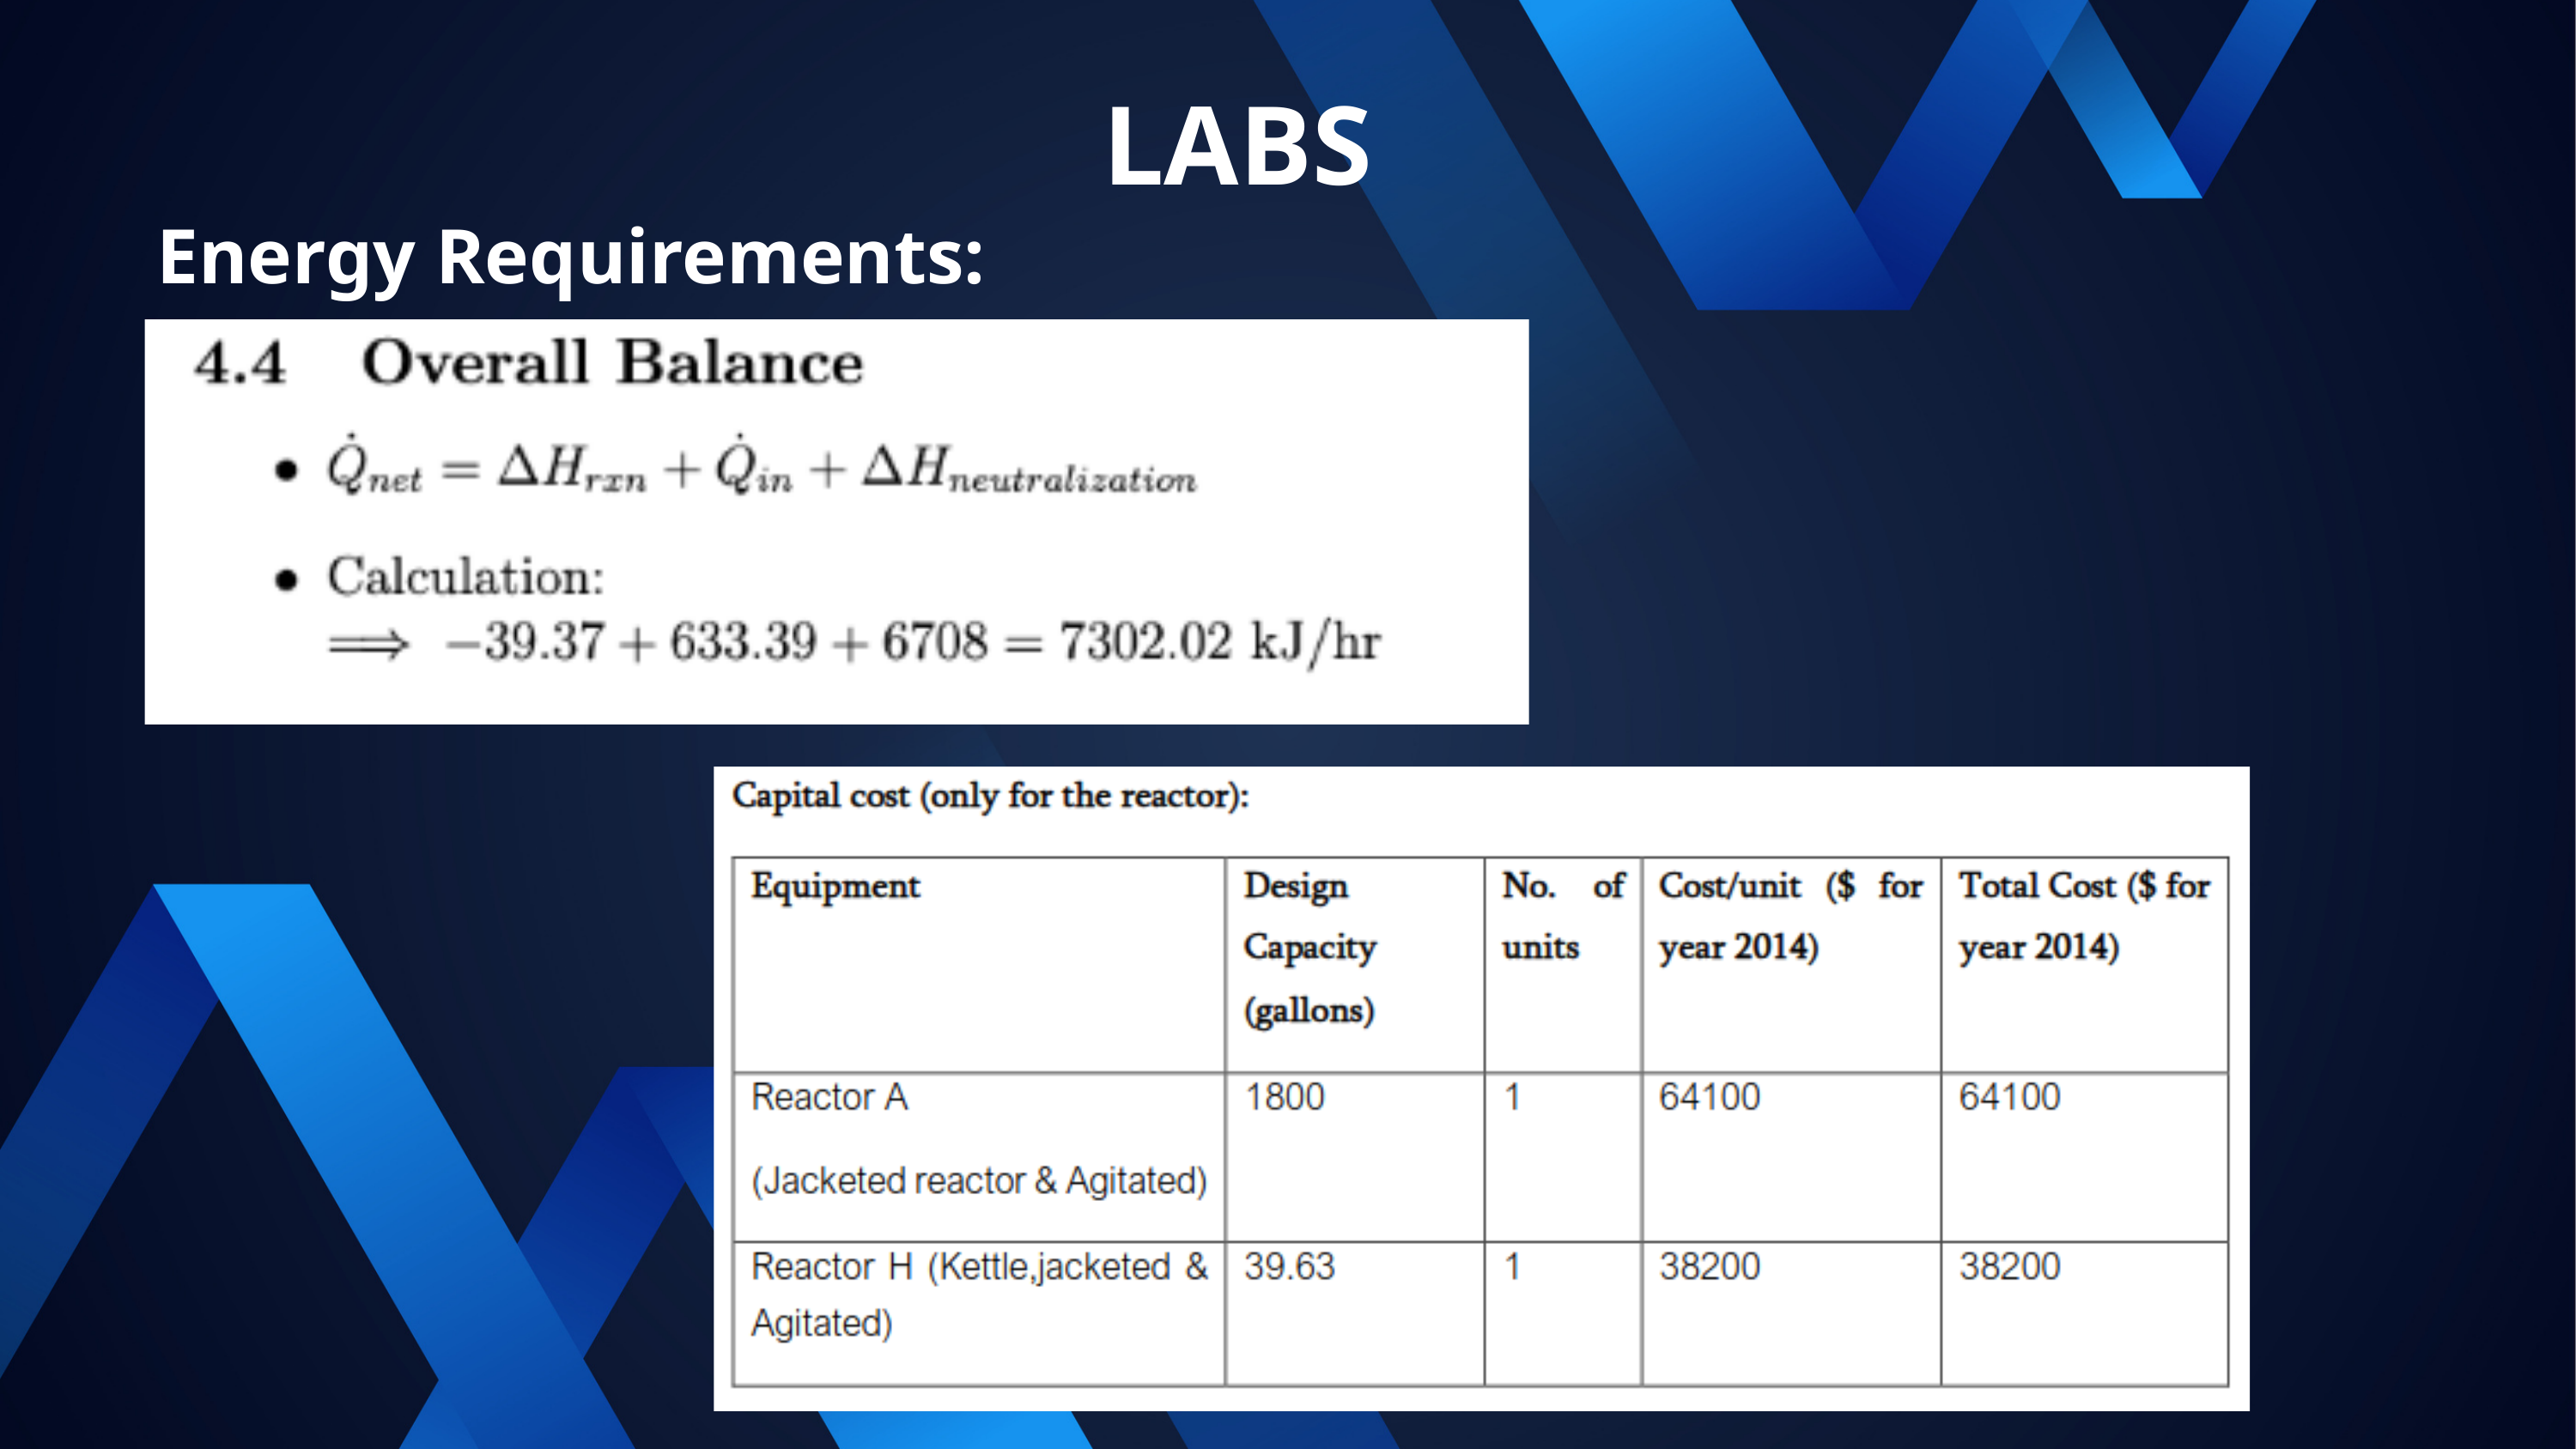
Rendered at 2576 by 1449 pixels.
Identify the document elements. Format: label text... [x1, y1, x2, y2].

text_box Energy Requirements: [144, 193, 997, 300]
text_box [0, 0, 2576, 1449]
text_box [714, 767, 2251, 1411]
text_box [144, 319, 1529, 724]
text_box LABS [380, 54, 2095, 207]
